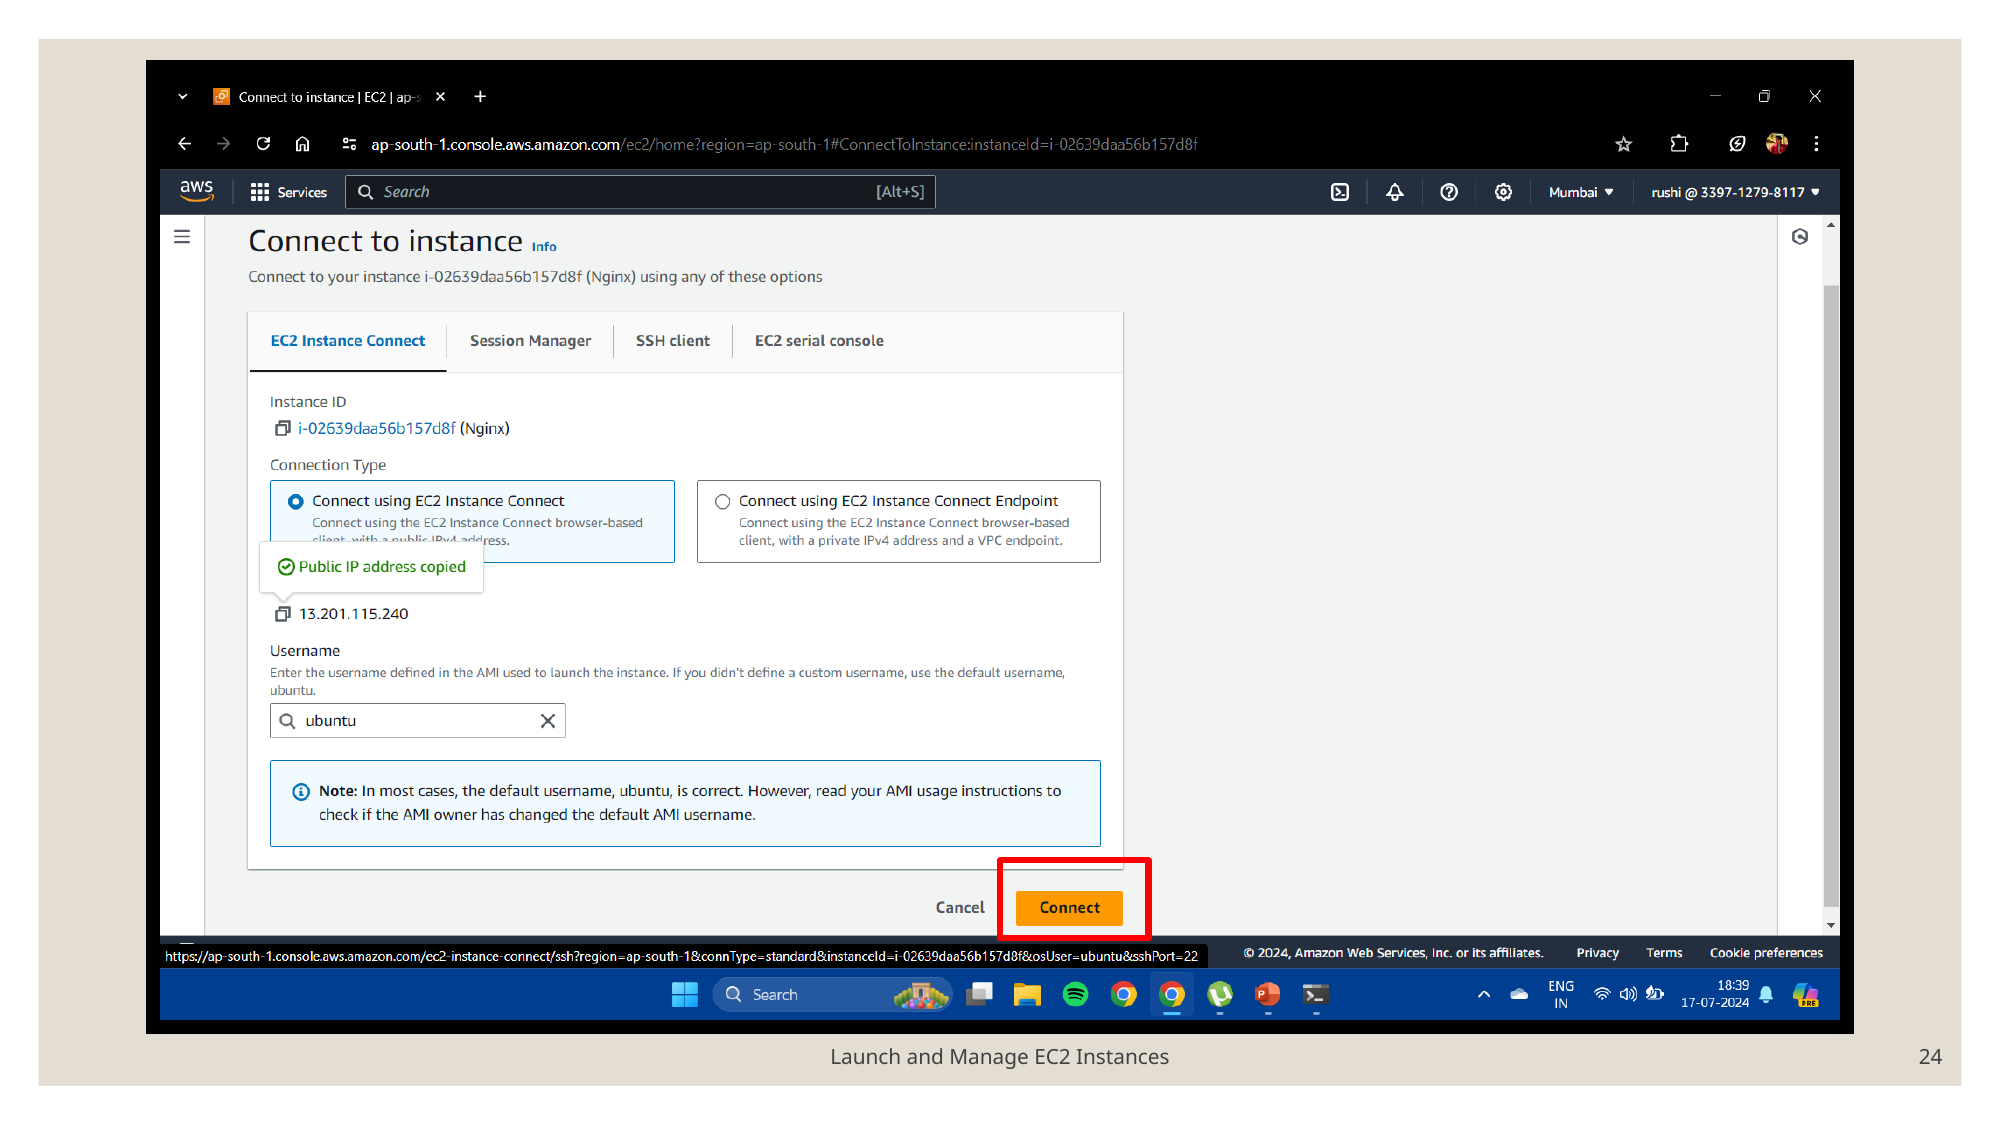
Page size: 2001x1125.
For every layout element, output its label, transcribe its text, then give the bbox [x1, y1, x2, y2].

picture [160, 74, 1840, 1020]
footer Launch and Manage EC2 Instances [572, 1034, 1428, 1080]
slide_number 24 [1717, 1034, 1958, 1080]
